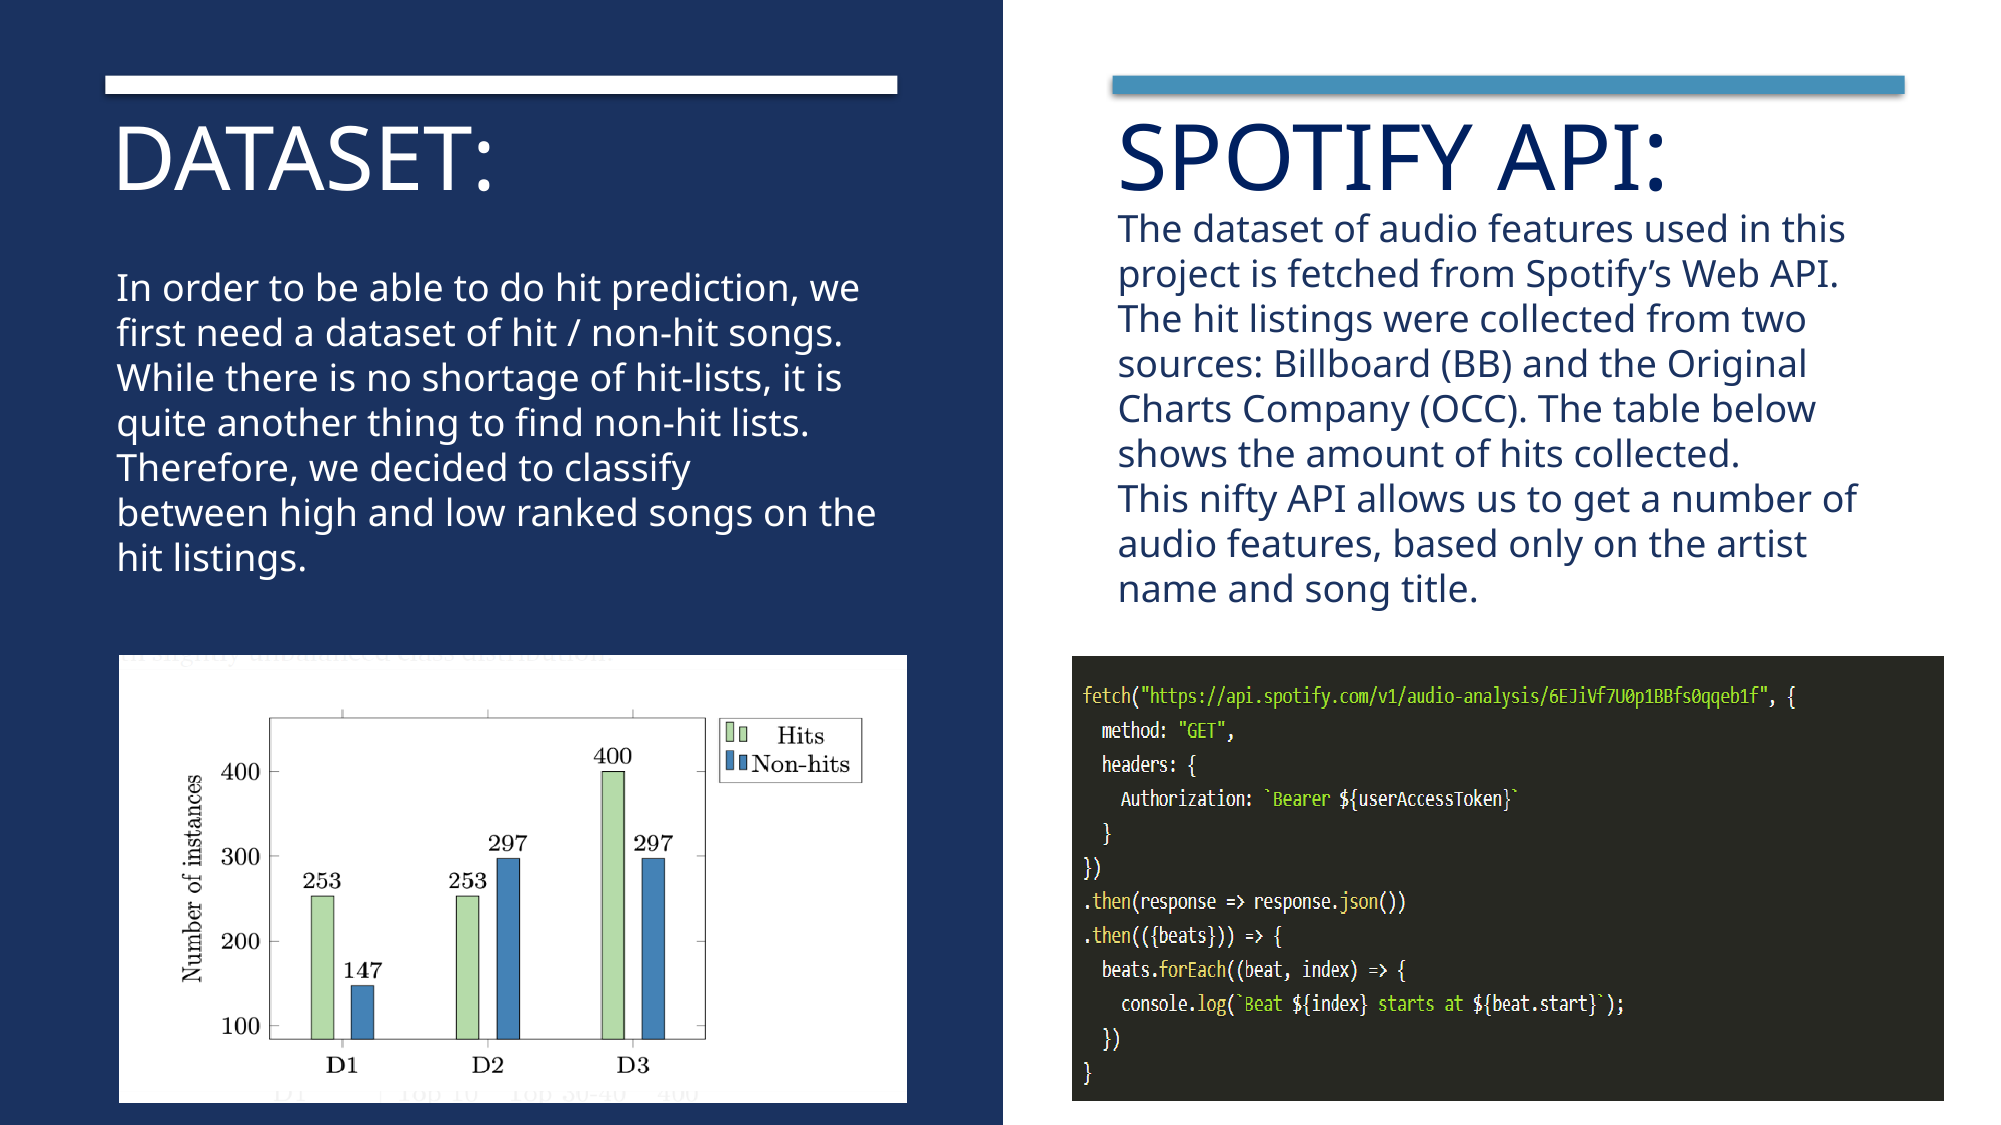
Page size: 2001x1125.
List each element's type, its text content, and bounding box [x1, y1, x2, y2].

text_box Spotify API: [1102, 80, 1828, 197]
text_box The dataset of audio features used in this project is fetched from Spotify’s Web API. The hit listings were collected from two sources: Billboard (BB) and the Original Charts Company (OCC). The table below shows the amount of hits collected. This nifty API allows us to get a number of audio features, based only on the artist name and song title. [1102, 197, 1913, 618]
text_box [1112, 74, 1906, 95]
text_box [104, 74, 898, 95]
text_box In order to be able to do hit prediction, we first need a dataset of hit / non-hit songs. While there is no shortage of hit-lists, it is quite another thing to find non-hit lists. Therefore, we decided to classify between high and low ranked songs on the hit listings. [101, 256, 896, 587]
title Dataset: [96, 94, 889, 217]
text_box [0, 0, 1005, 1125]
text_box [1005, 0, 2000, 1125]
picture [118, 654, 907, 1104]
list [1071, 654, 1945, 1102]
